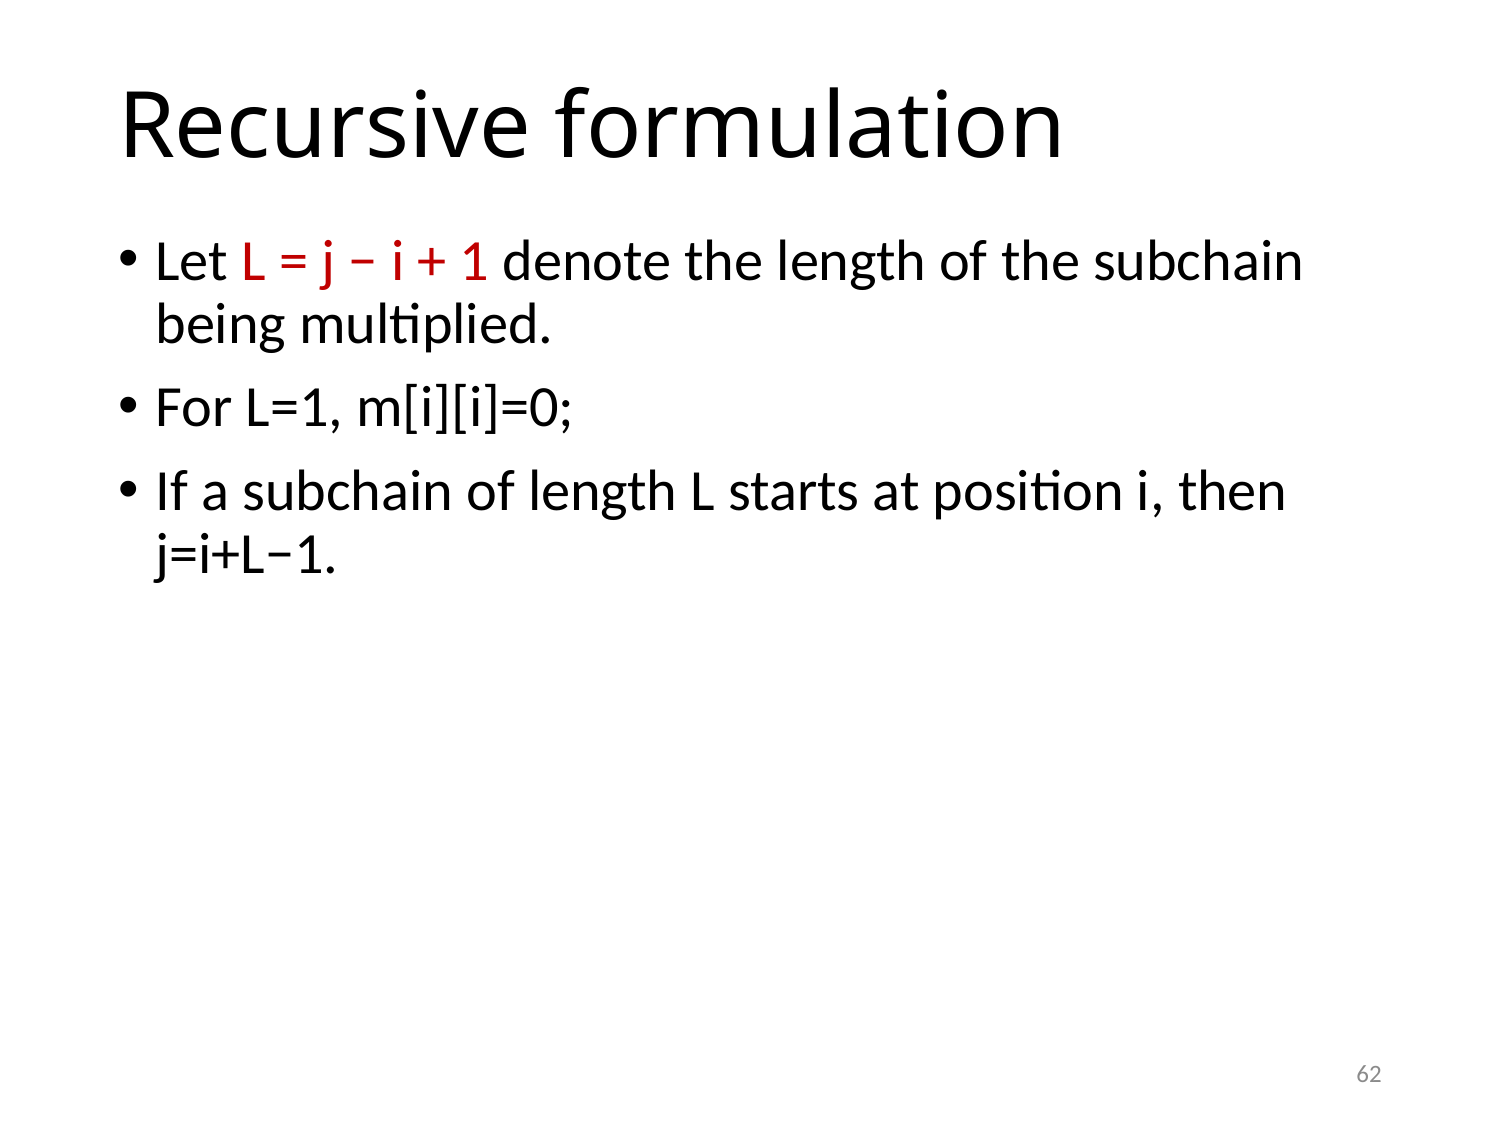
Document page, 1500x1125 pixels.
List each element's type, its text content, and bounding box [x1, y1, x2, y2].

list Let L = j − i + 1 denote the length of the subchain being multiplied. For L=1, m[i][i]=0; If a subchain of length L starts at position i, then j=i+L−1. [103, 222, 1397, 1014]
title Recursive formulation [103, 59, 1397, 196]
slide_number 62 [1059, 1042, 1397, 1103]
